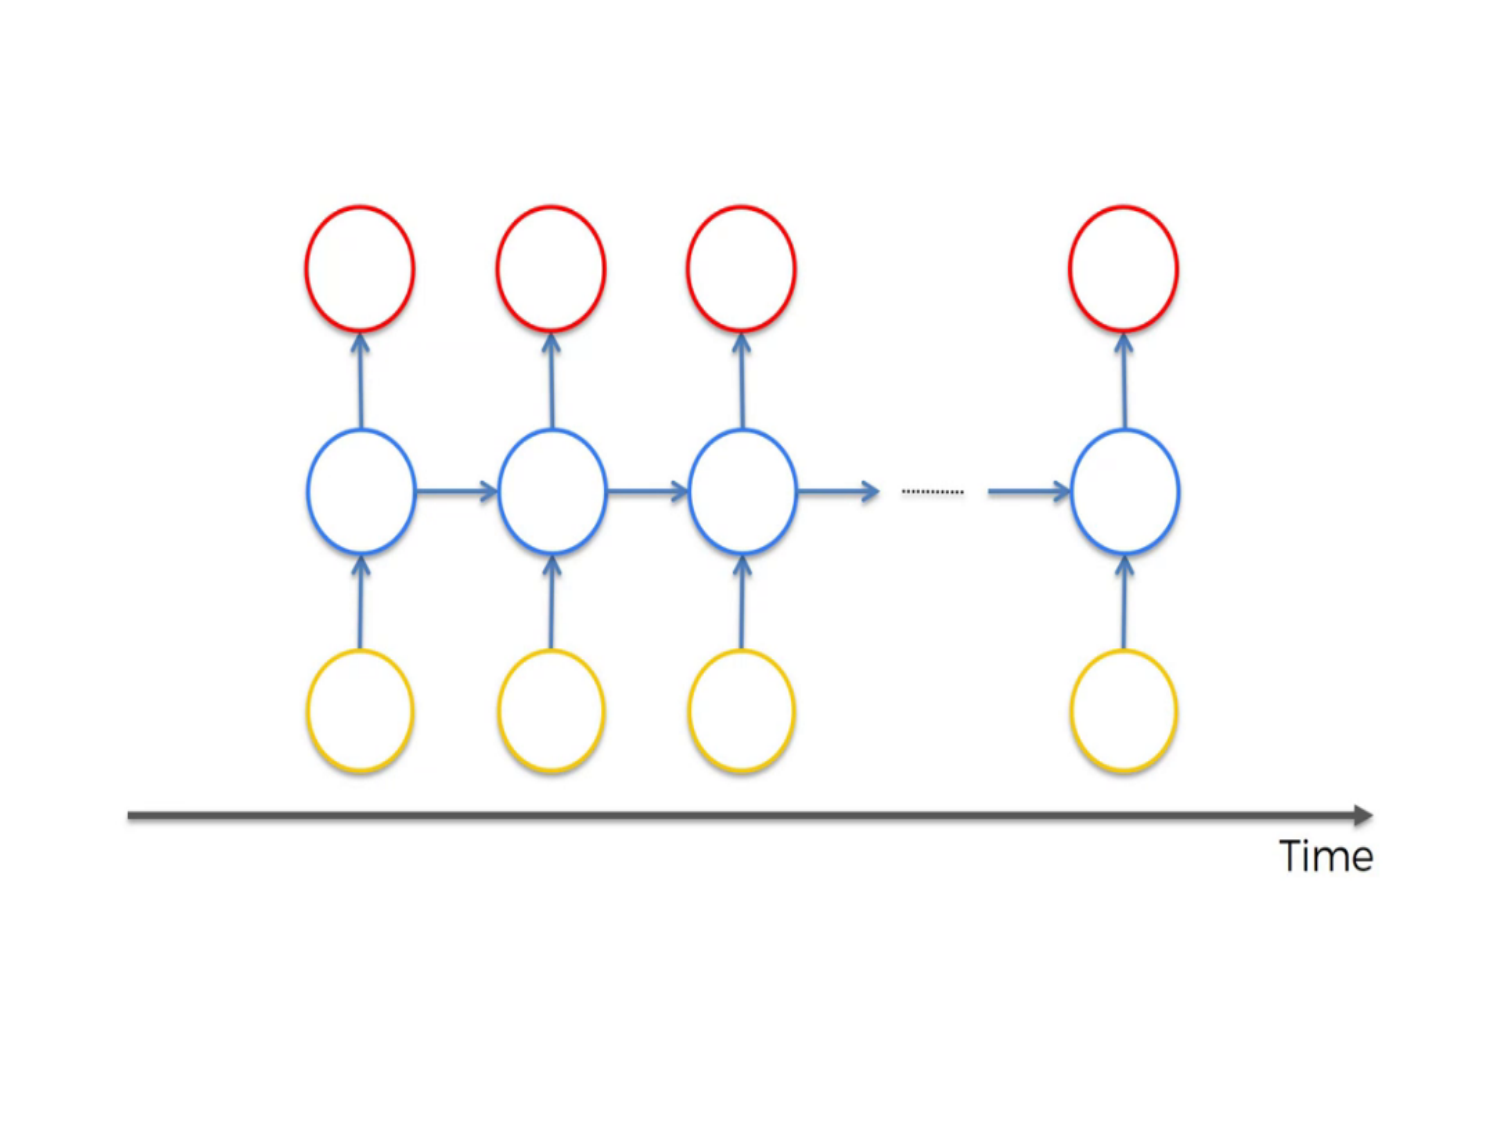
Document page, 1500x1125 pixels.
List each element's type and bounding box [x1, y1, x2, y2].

picture [66, 174, 1418, 893]
